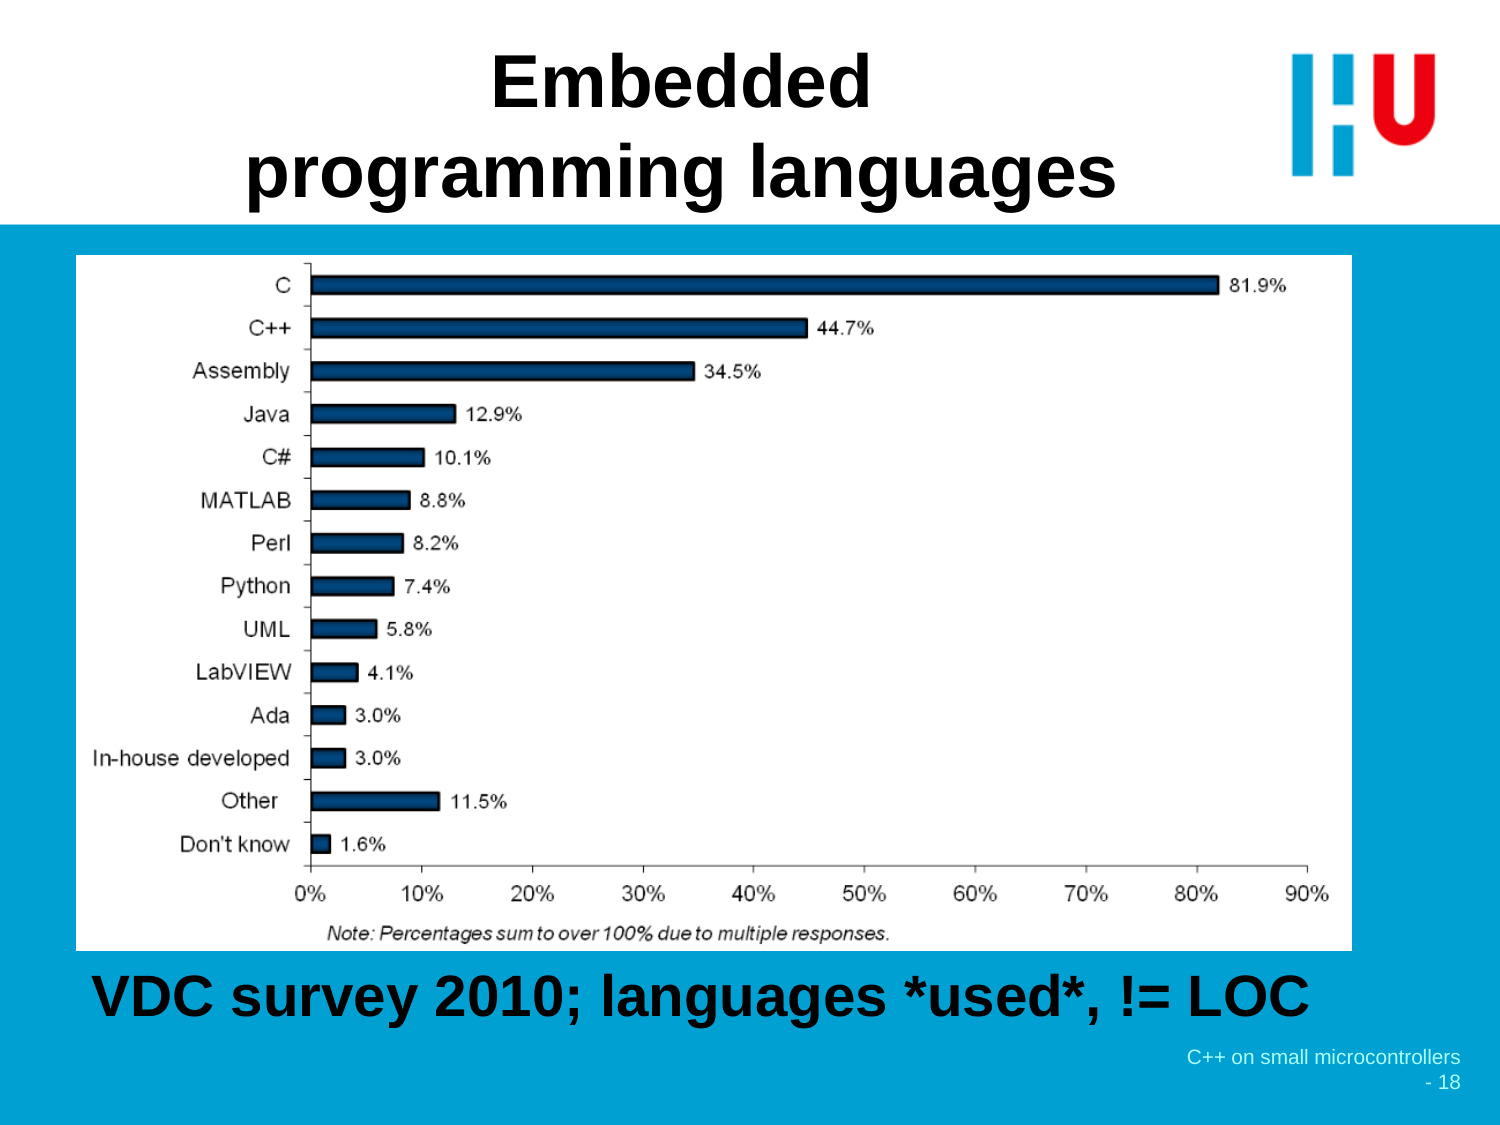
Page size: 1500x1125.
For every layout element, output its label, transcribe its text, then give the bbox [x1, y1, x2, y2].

title Embedded programming languages [0, 30, 1394, 220]
slide_number C++ on small microcontrollers - 18 [1163, 1030, 1476, 1106]
picture [0, 0, 1500, 224]
picture [77, 256, 1351, 950]
list VDC survey 2010; languages *used*, != LOC [76, 950, 1370, 1052]
